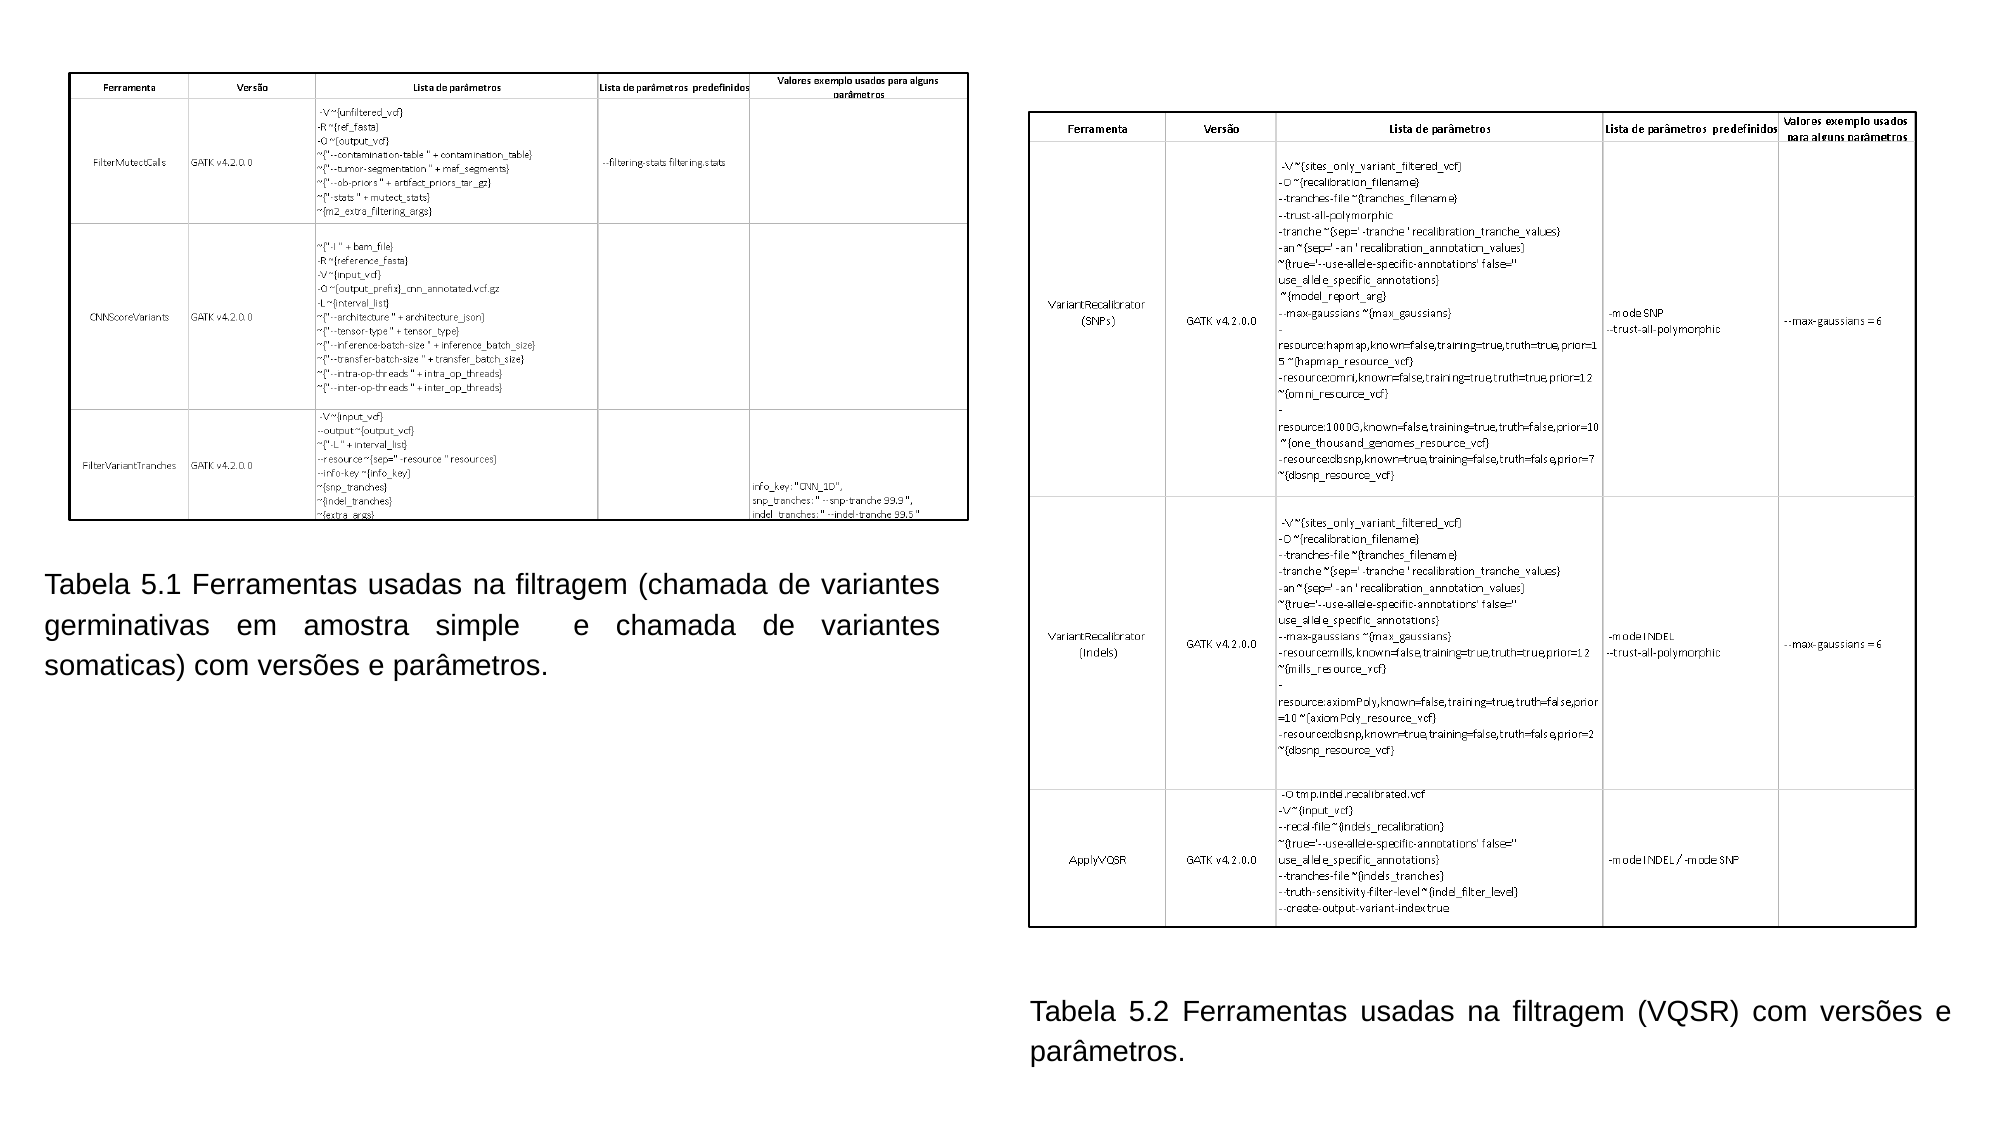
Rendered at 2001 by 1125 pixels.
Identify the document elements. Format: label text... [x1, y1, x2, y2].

picture [1029, 112, 1916, 926]
text_box Tabela 5.2 Ferramentas usadas na filtragem (VQSR) com versões e parâmetros. [1015, 979, 1968, 1075]
text_box Tabela 5.1 Ferramentas usadas na filtragem (chamada de variantes germinativas em amostra simple e chamada de variantes somaticas) com versões e parâmetros. [29, 553, 957, 689]
picture [70, 73, 968, 520]
